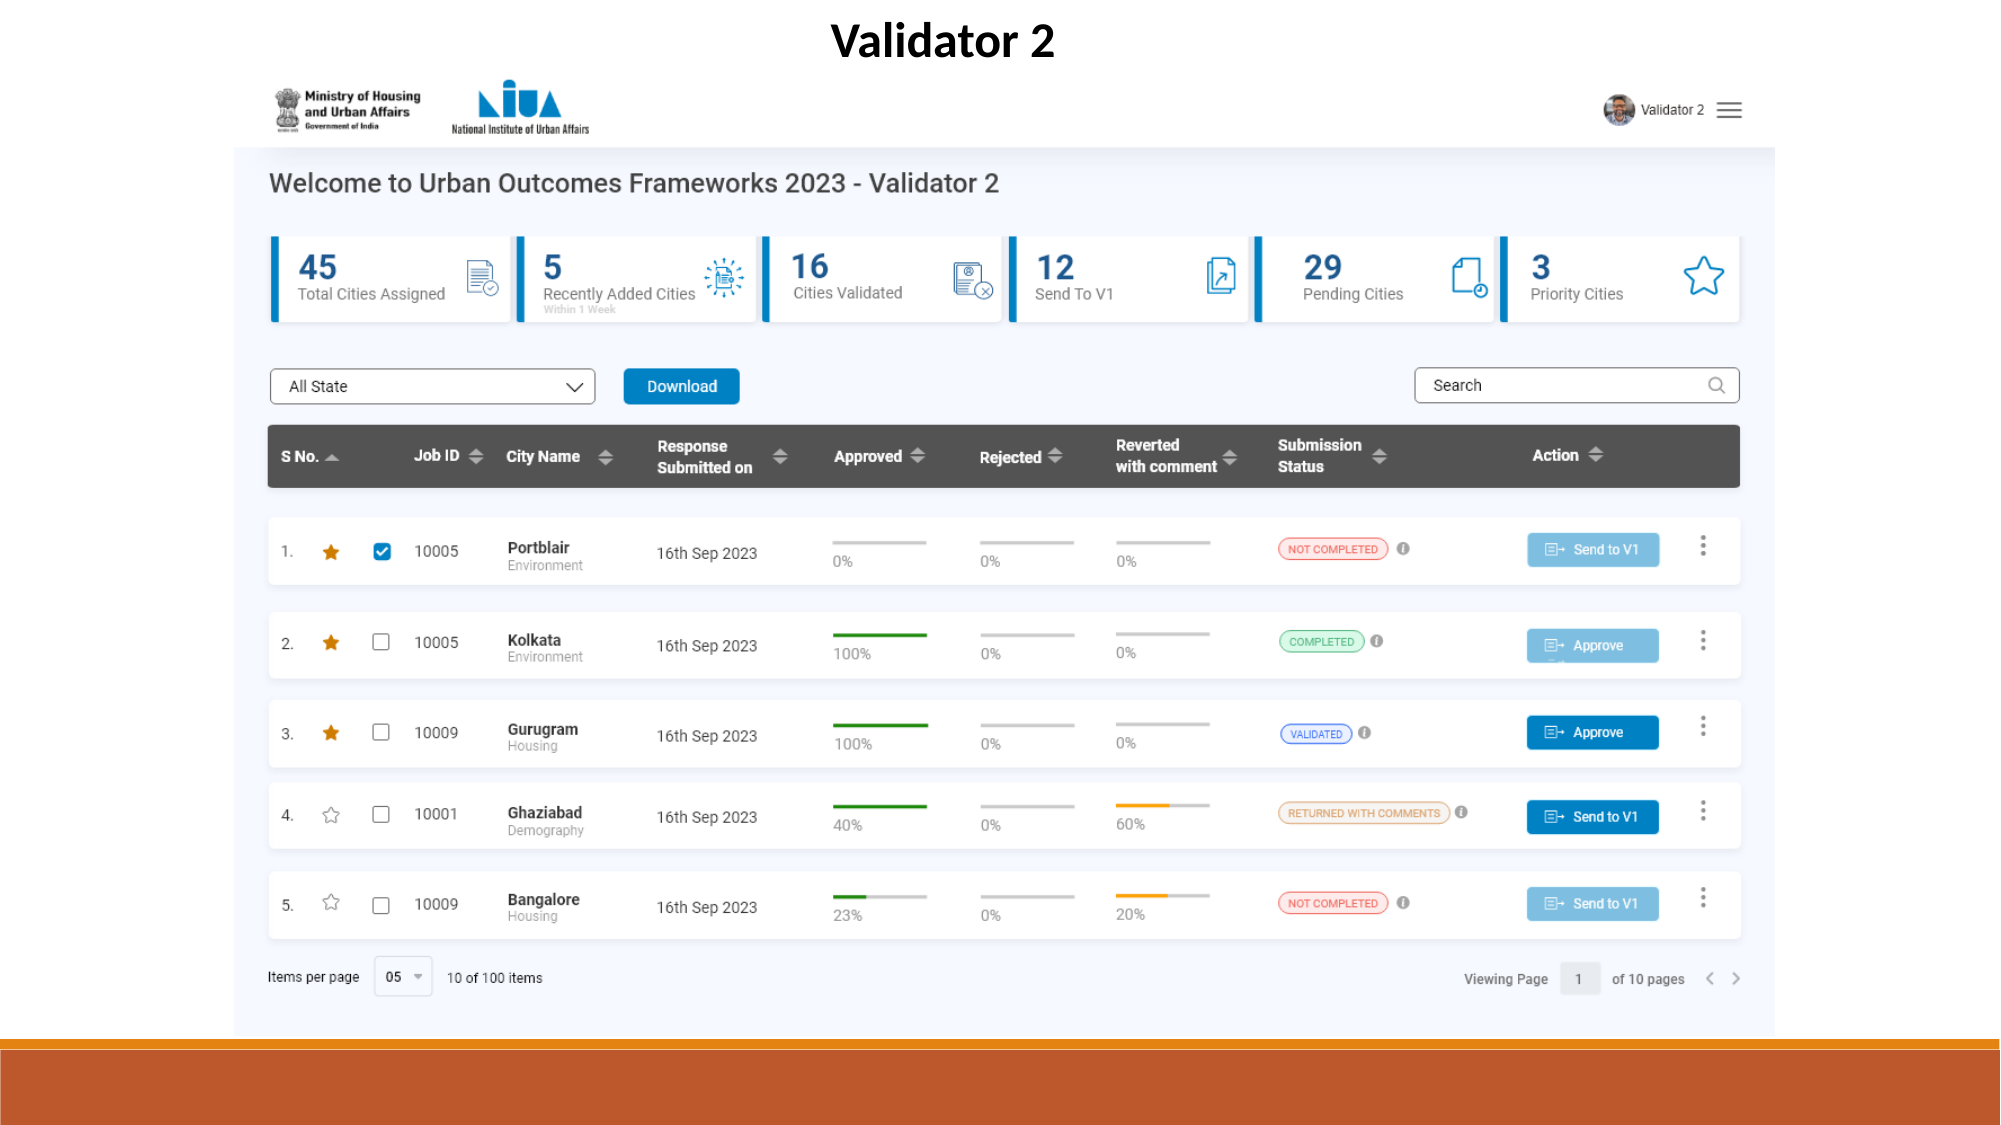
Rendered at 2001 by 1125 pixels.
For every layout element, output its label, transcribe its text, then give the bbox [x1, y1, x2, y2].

text_box Validator 2 [815, 0, 1101, 71]
picture [233, 72, 1776, 1036]
